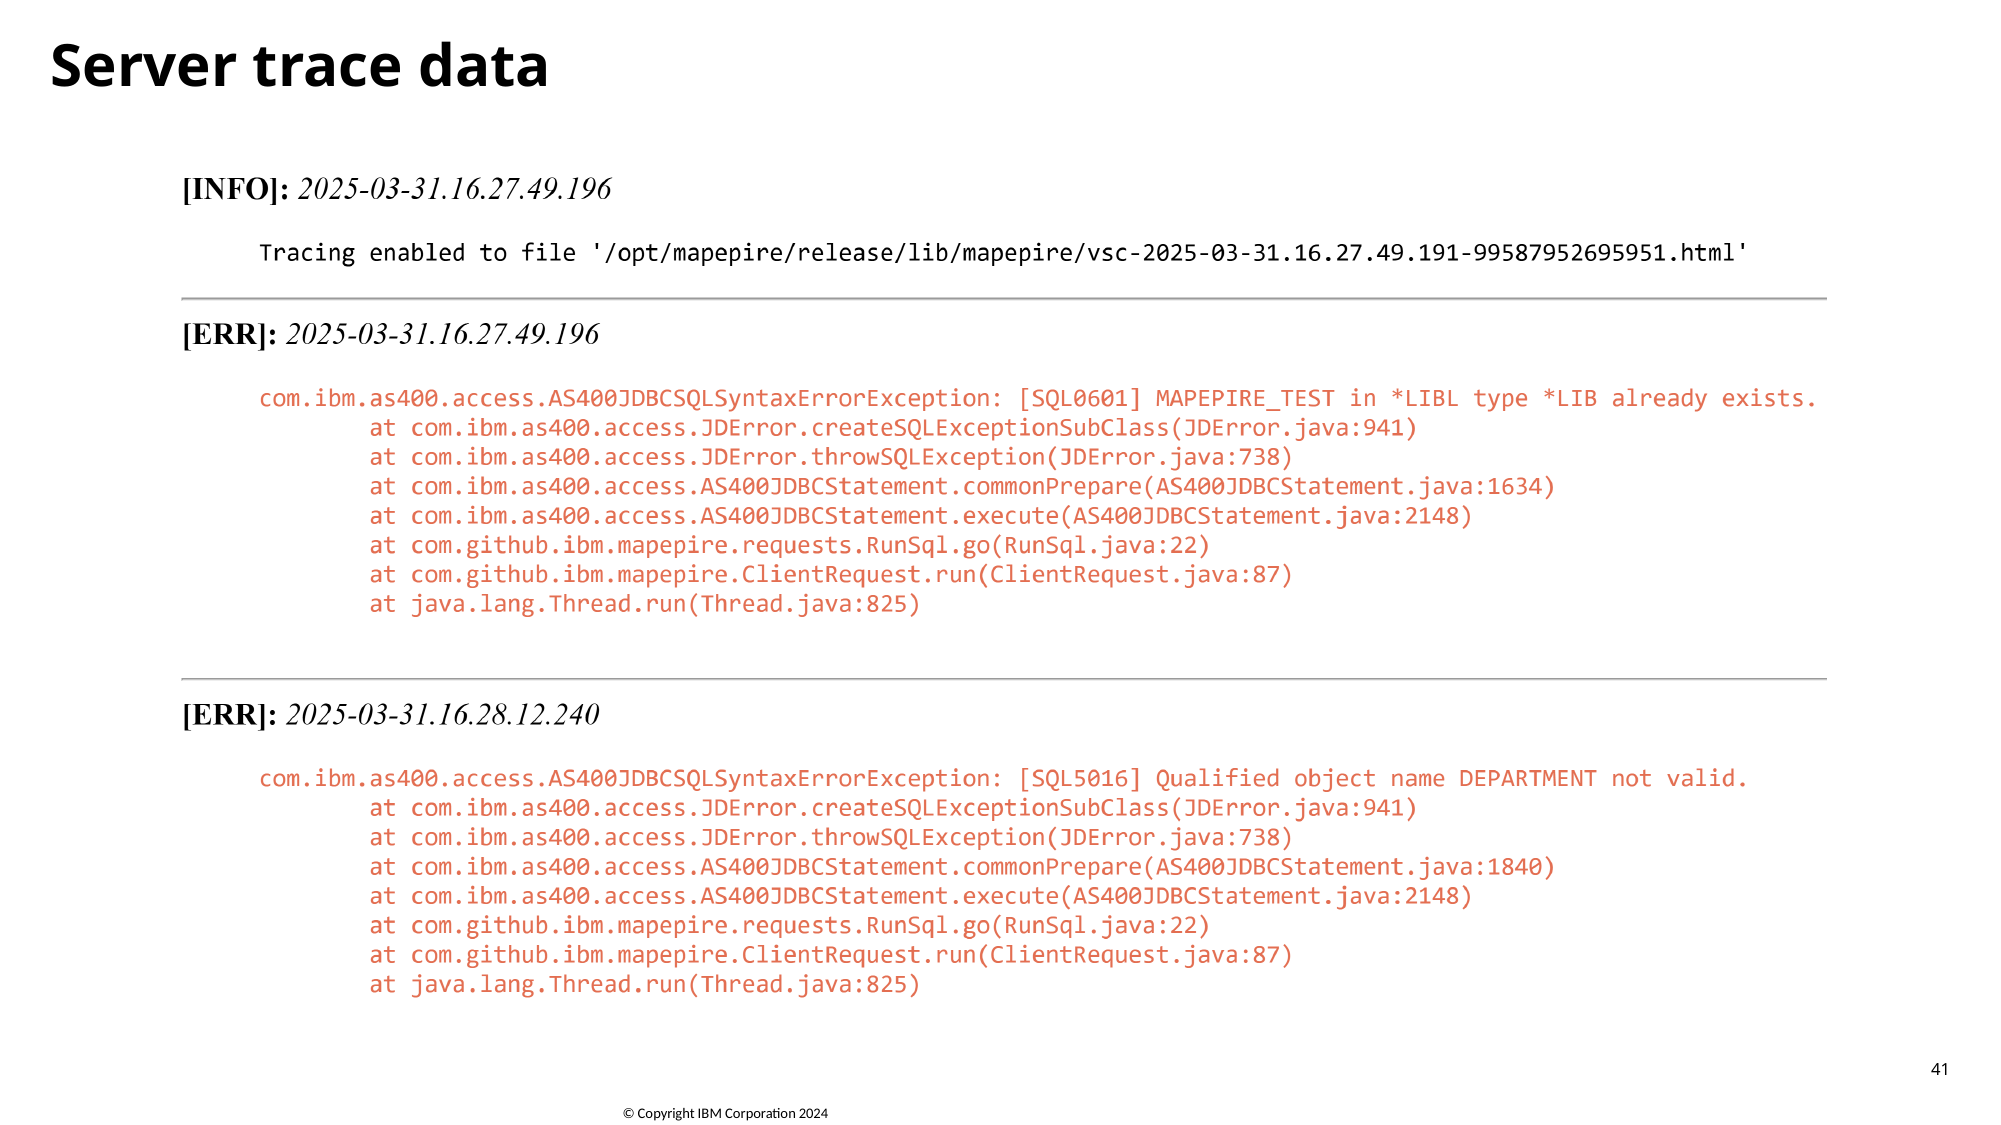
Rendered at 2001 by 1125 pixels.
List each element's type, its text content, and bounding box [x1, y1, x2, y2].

picture [172, 163, 1828, 1023]
title Server trace data [50, 36, 1723, 97]
slide_number 41 [1500, 1055, 1950, 1086]
